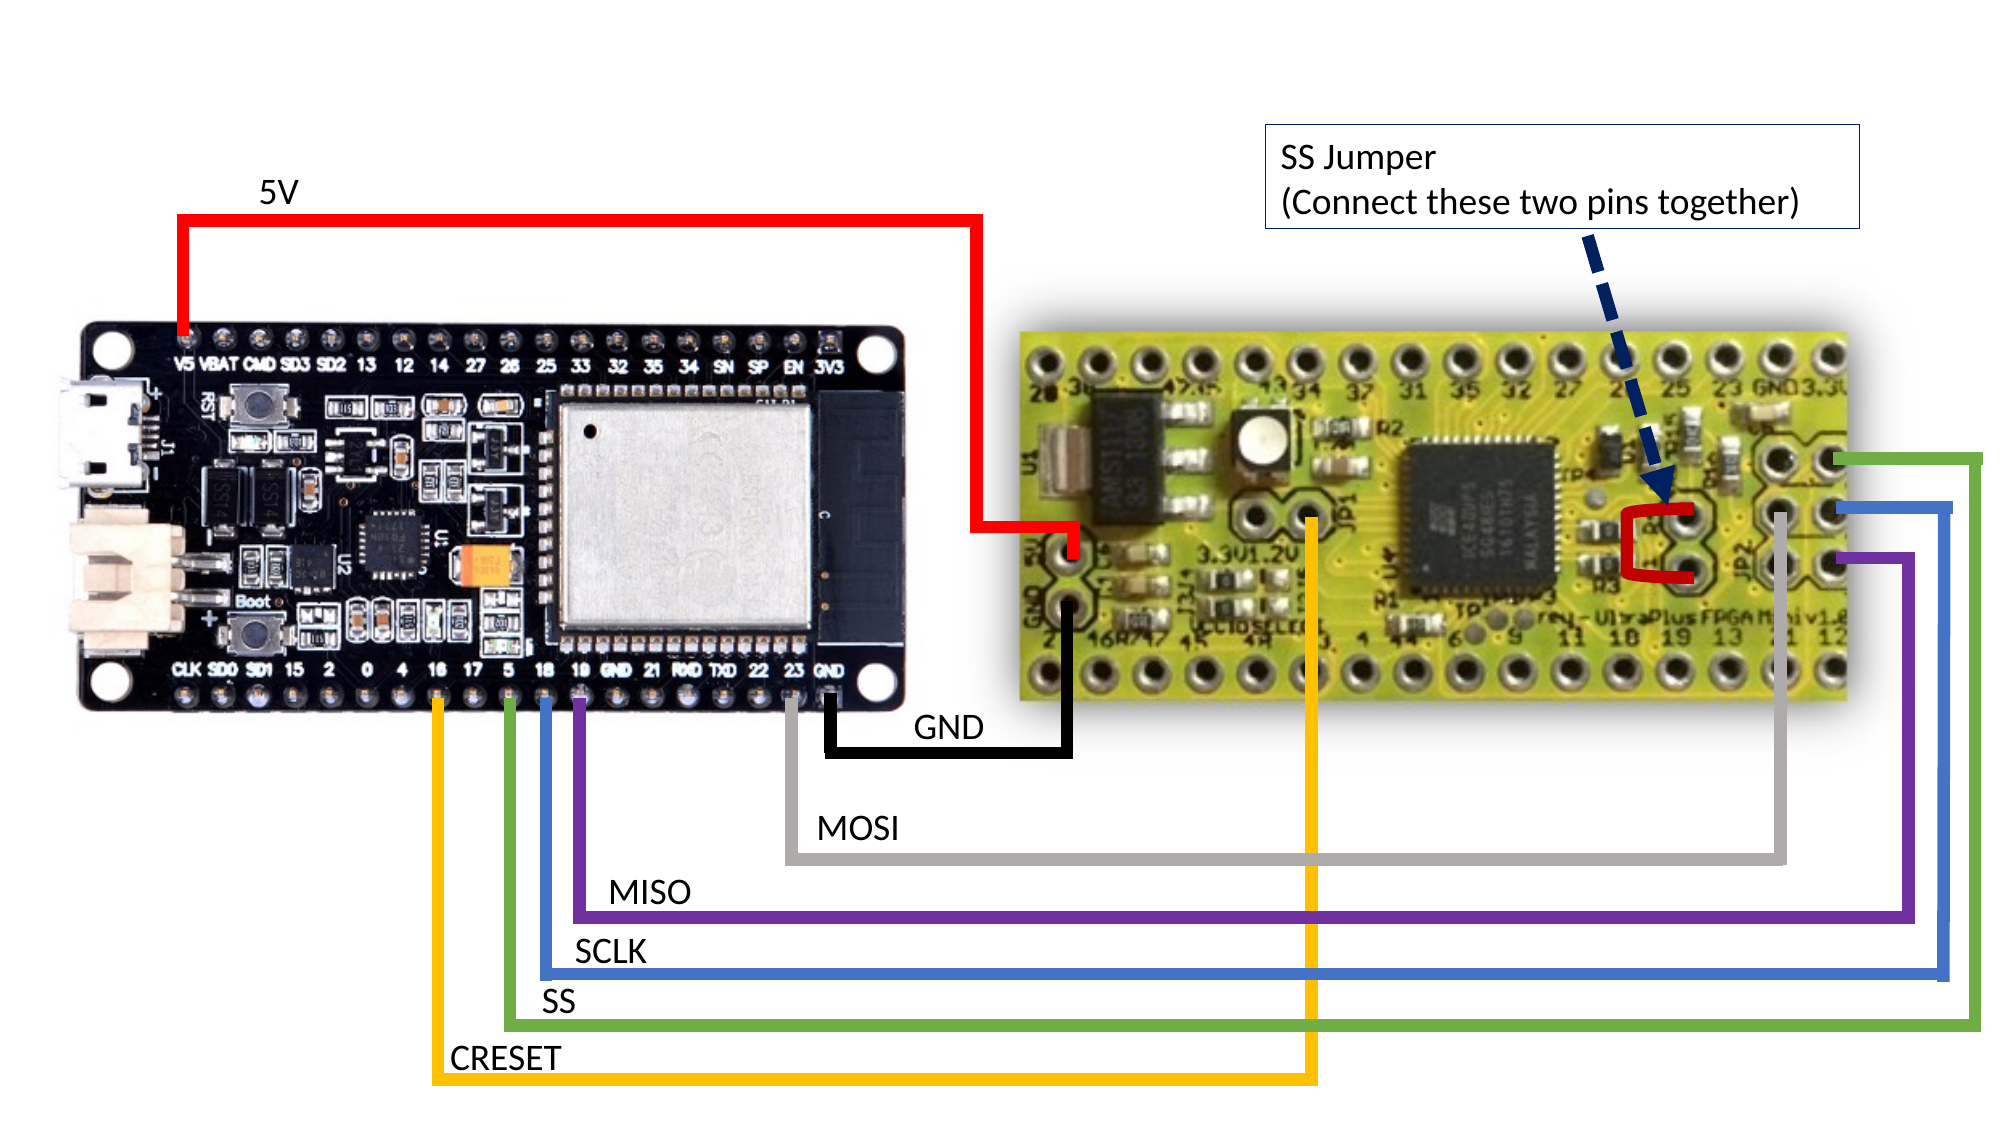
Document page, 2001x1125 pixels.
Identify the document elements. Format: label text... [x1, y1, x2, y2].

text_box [1587, 235, 1668, 506]
text_box CRESET [438, 1025, 580, 1079]
text_box SCLK [559, 975, 704, 979]
text_box SS [527, 968, 672, 1025]
text_box CRESET [438, 1080, 580, 1086]
picture [0, 95, 1923, 938]
text_box SS Jumper (Connect these two pins together) [1265, 124, 1860, 229]
text_box SCLK [559, 938, 704, 974]
